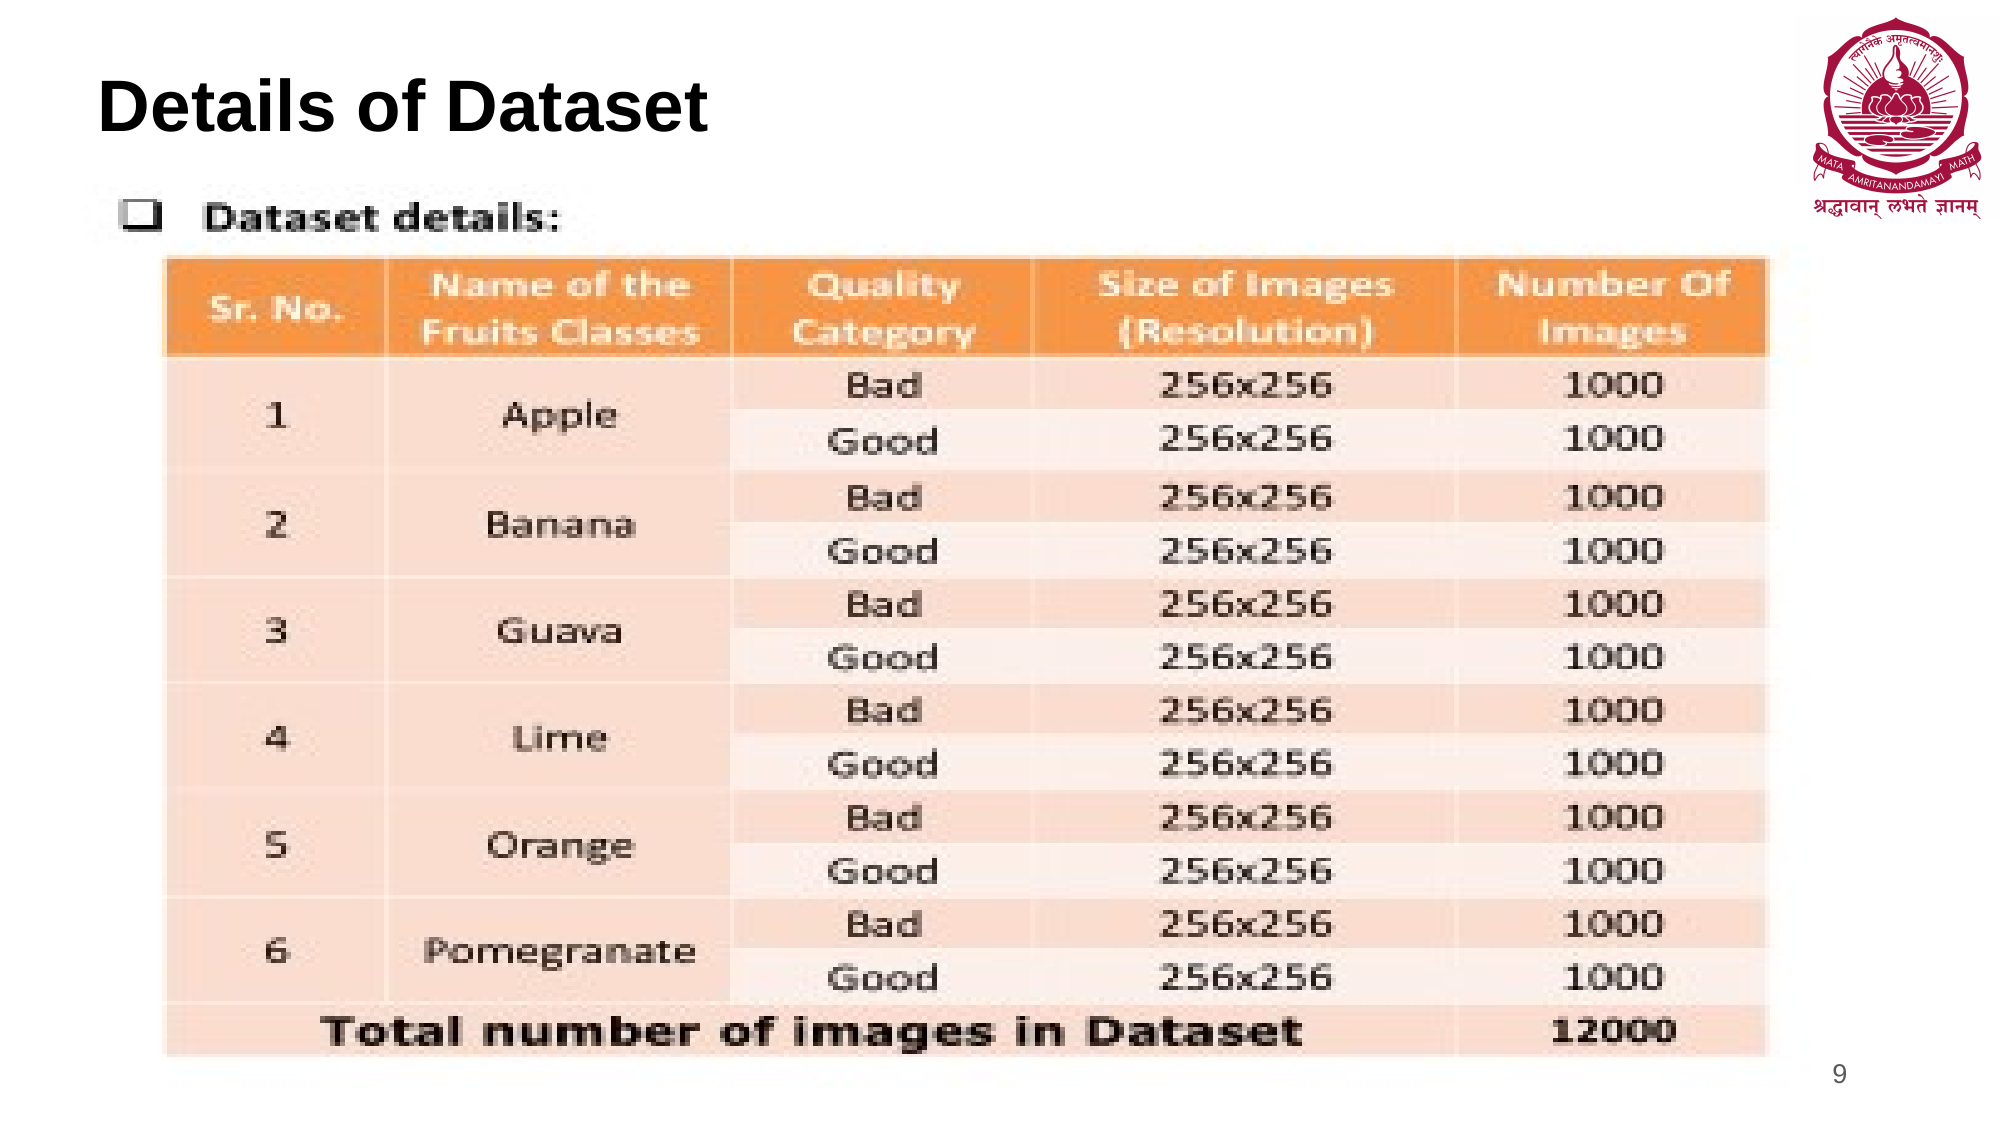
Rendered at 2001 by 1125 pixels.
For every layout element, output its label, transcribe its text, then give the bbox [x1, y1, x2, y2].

slide_number 9 [1815, 1042, 1863, 1103]
title Details of Dataset [61, 29, 1863, 185]
picture [84, 15, 2000, 1103]
